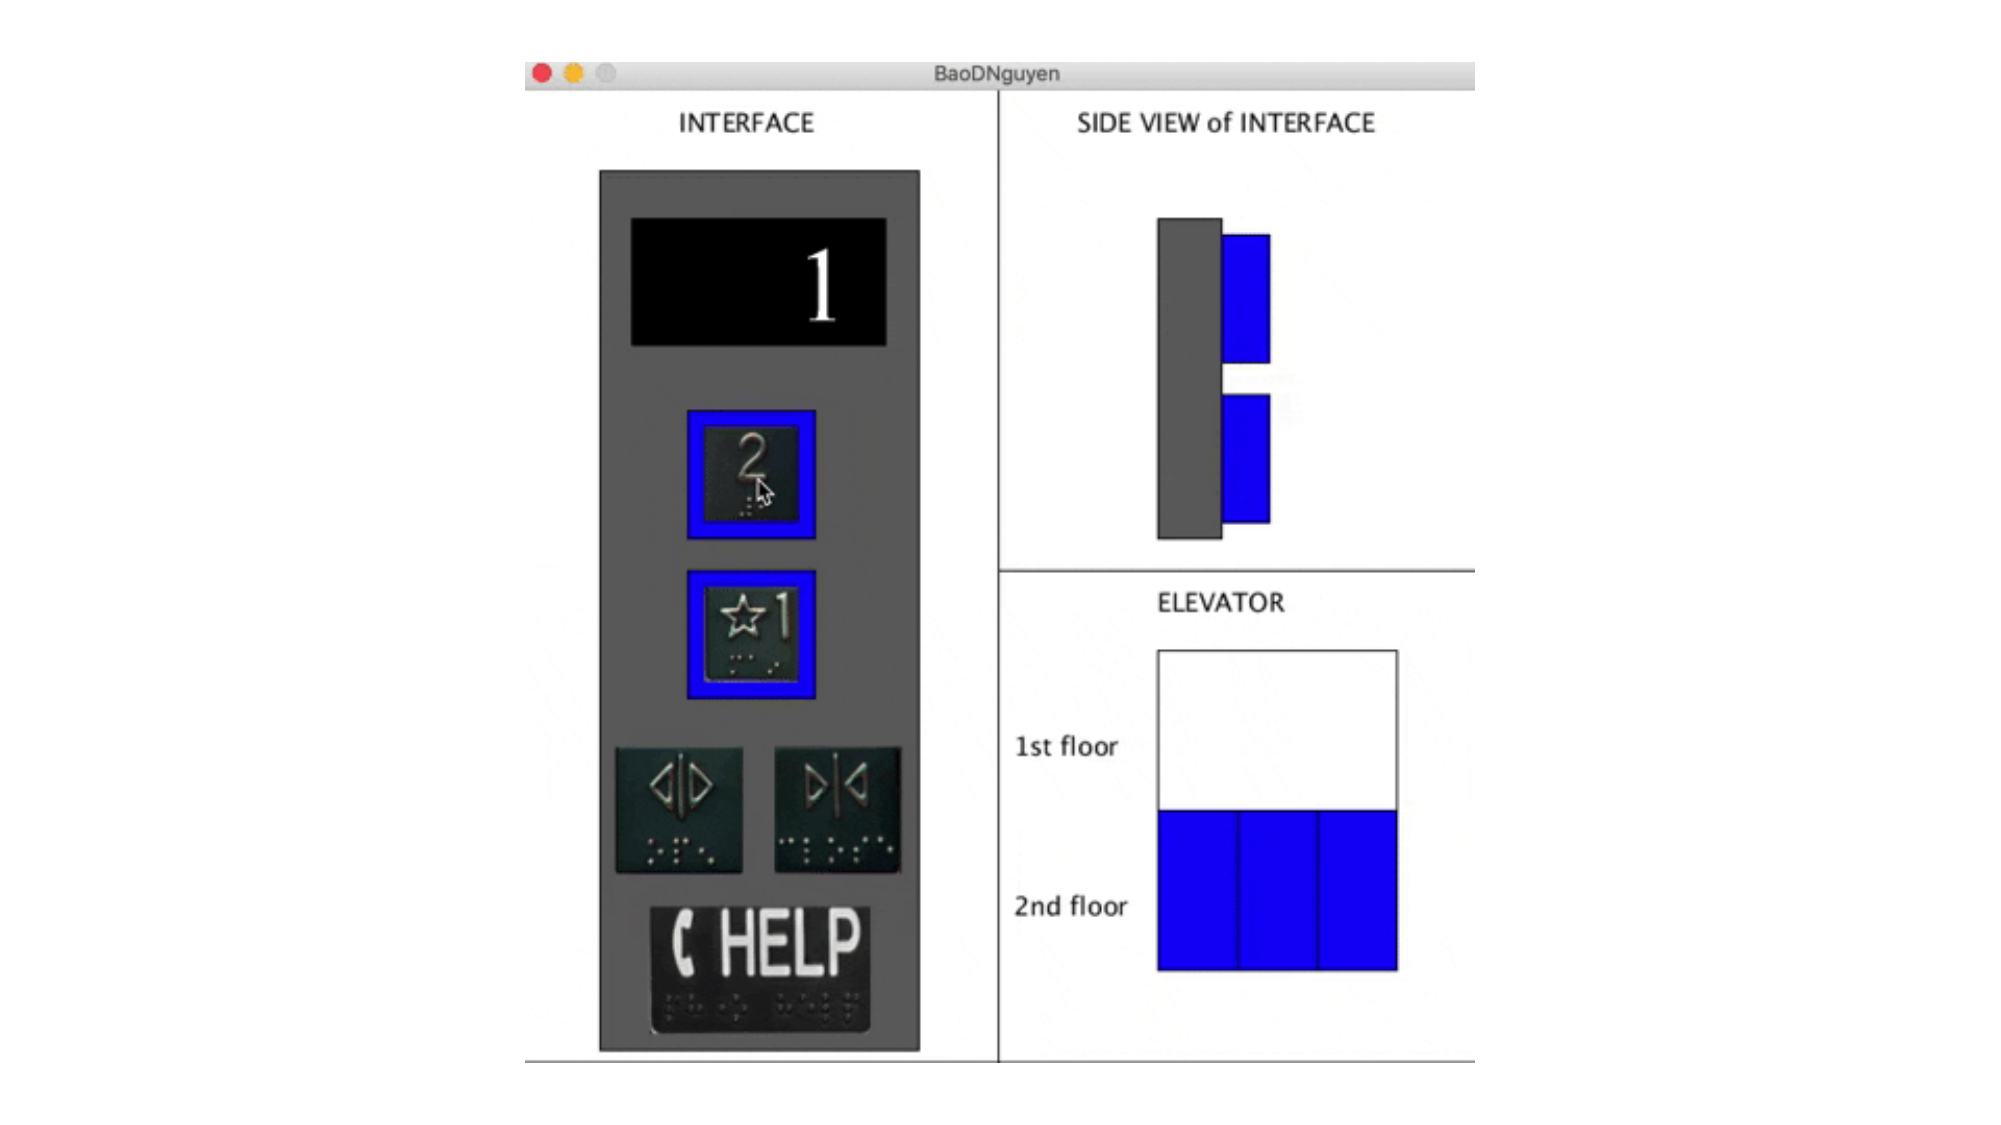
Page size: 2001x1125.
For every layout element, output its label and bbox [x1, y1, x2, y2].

picture [524, 62, 1475, 1063]
